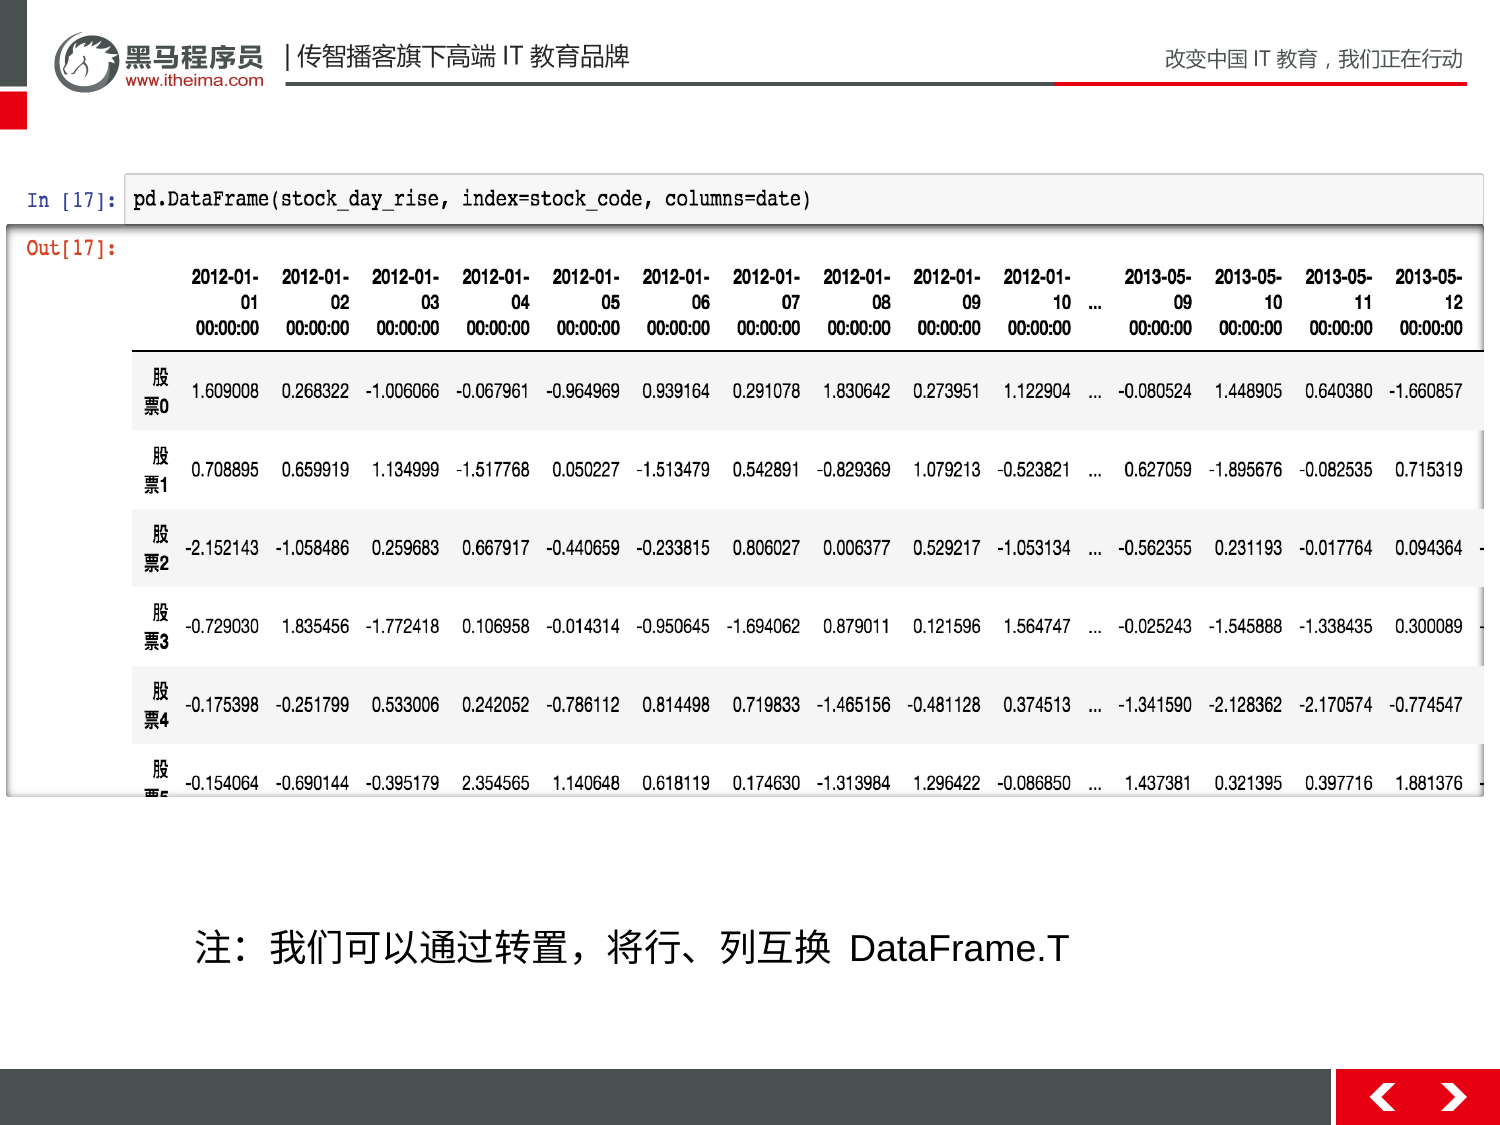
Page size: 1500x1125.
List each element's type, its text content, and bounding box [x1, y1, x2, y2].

text_box 注：我们可以通过转置，将行、列互换 DataFrame.T [179, 917, 1085, 977]
picture [0, 0, 1500, 1125]
